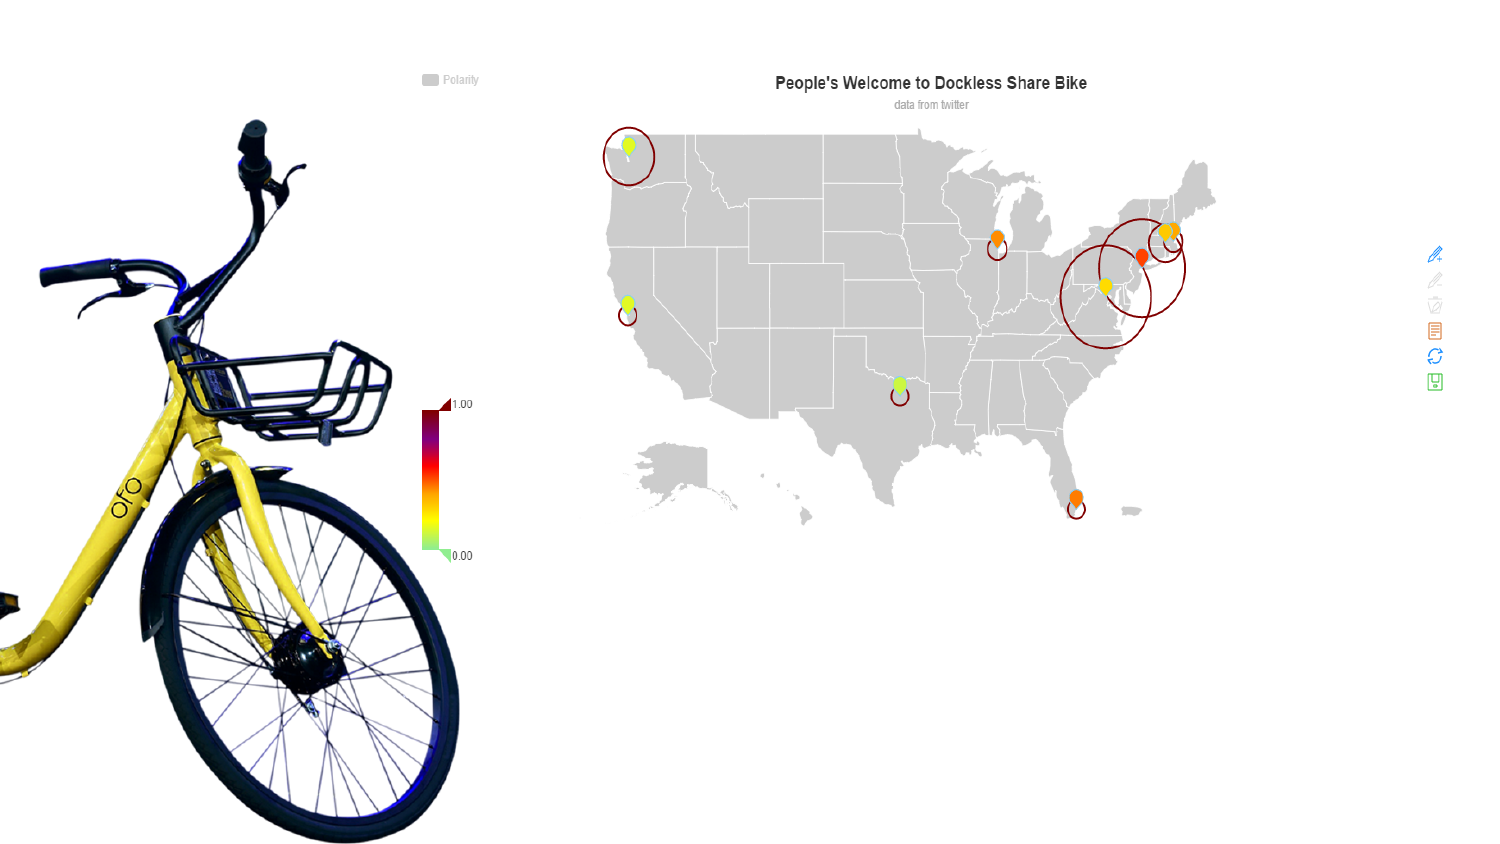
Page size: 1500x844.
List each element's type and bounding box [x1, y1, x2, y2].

picture [0, 68, 1446, 844]
